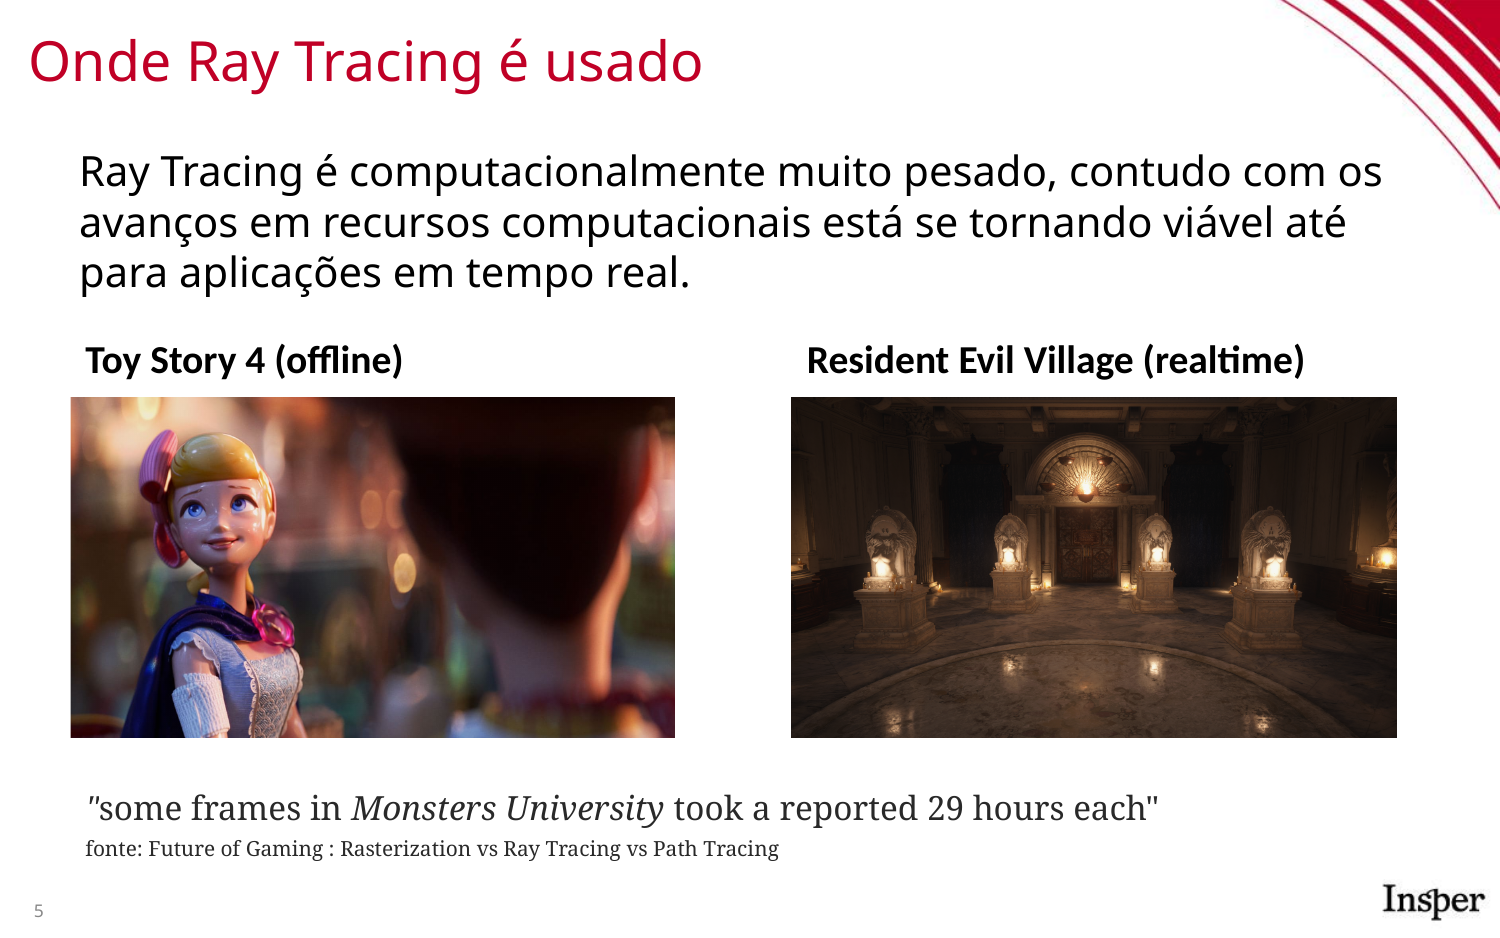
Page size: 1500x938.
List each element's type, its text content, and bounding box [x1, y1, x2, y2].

picture [70, 0, 1500, 938]
list "some frames in Monsters University took a reported 29 hours each" fonte: Future of Gaming : Rasterization vs Ray Tracing vs Path Tracing [70, 779, 1295, 871]
title Onde Ray Tracing é usado [13, 18, 1397, 104]
slide_number ‹#› [0, 887, 78, 938]
text_box Toy Story 4 (offline) [70, 318, 563, 396]
list Ray Tracing é computacionalmente muito pesado, contudo com os avanços em recursos computacionais está se tornando viável até para aplicações em tempo real. [64, 137, 1447, 312]
text_box Resident Evil Village (realtime) [791, 318, 1374, 396]
